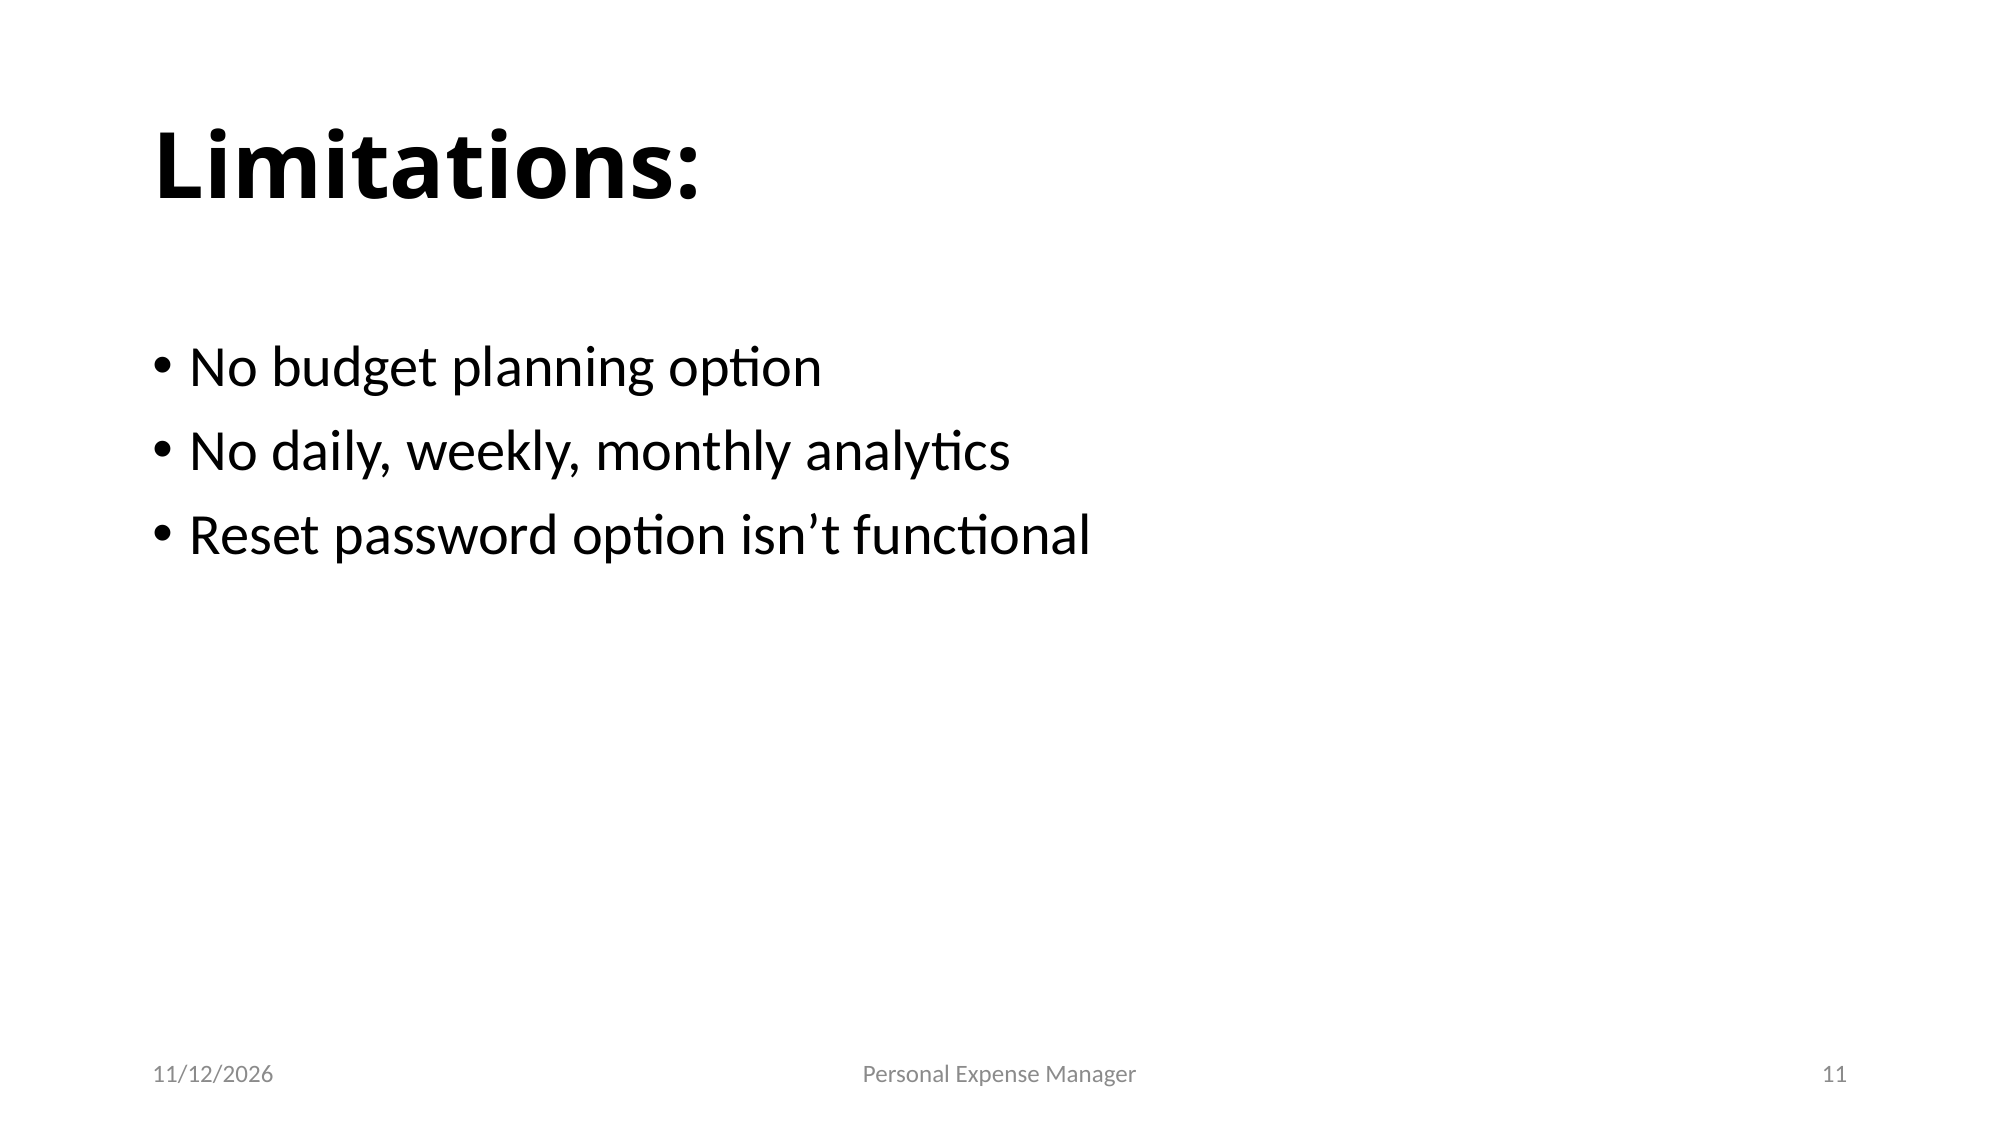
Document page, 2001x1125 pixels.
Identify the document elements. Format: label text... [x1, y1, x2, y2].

slide_number 11 [1412, 1042, 1863, 1103]
footer Personal Expense Manager [662, 1042, 1338, 1103]
title Limitations: [137, 59, 1863, 278]
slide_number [137, 1042, 588, 1103]
list No budget planning option No daily, weekly, monthly analytics Reset password option isn’t functional [137, 328, 1863, 1043]
